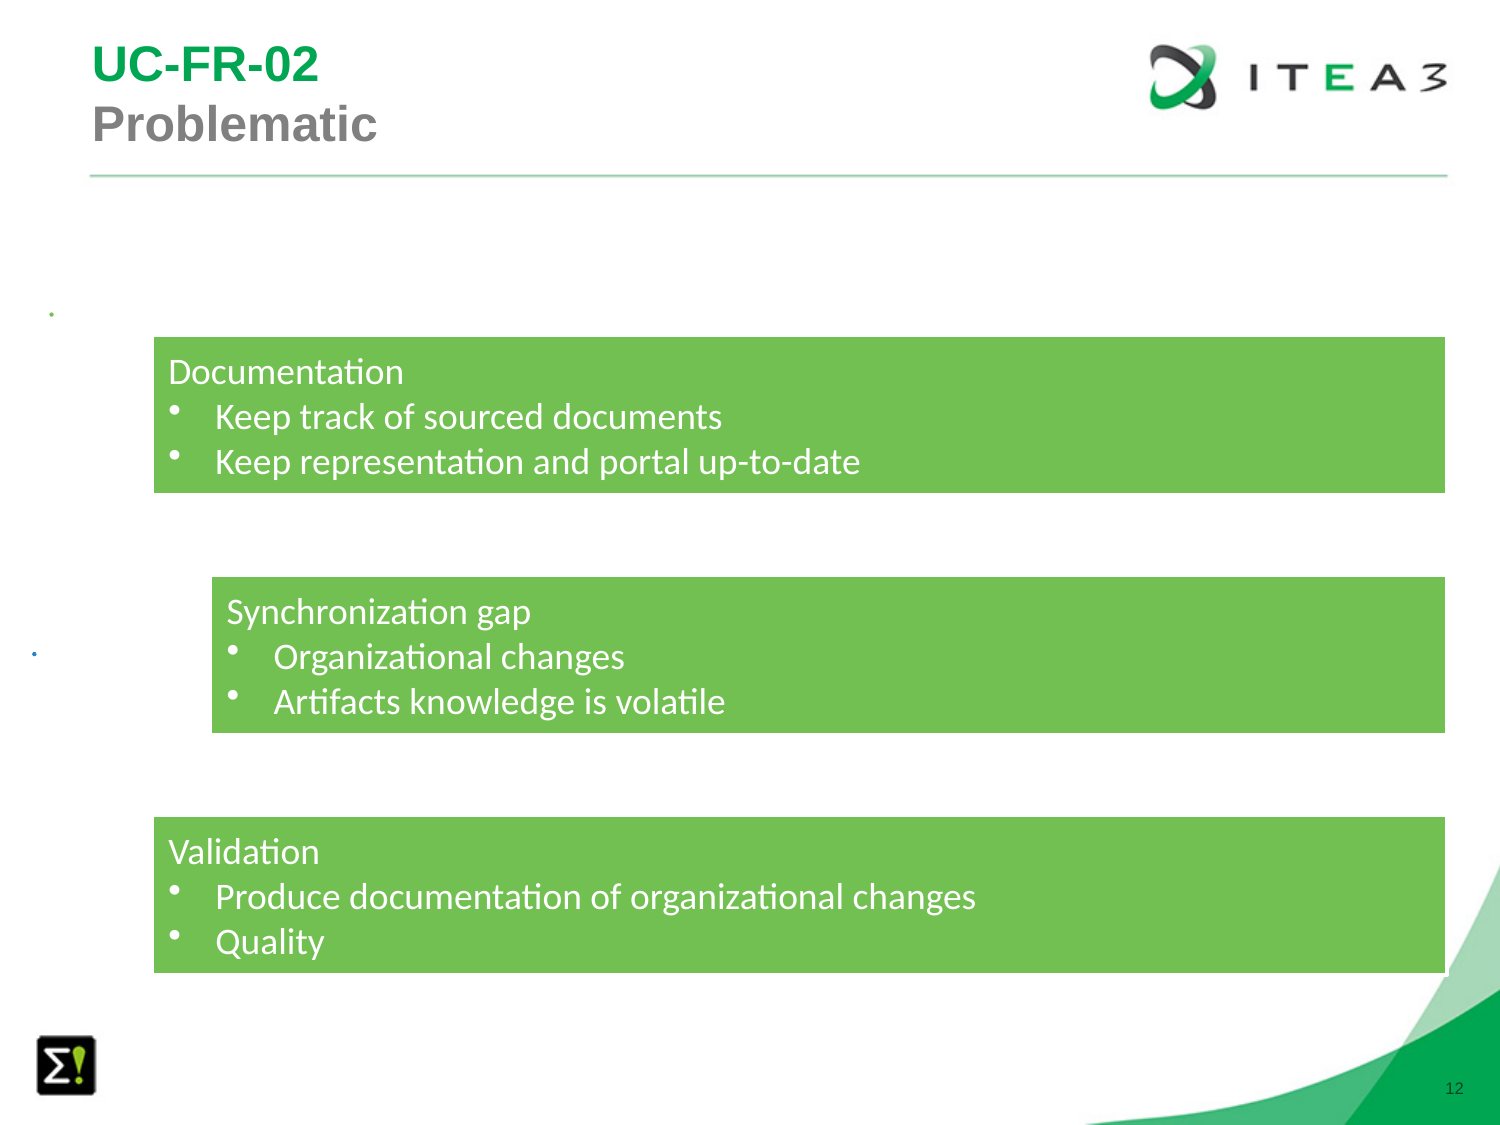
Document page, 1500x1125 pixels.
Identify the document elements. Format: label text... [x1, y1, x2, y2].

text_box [29, 184, 1448, 986]
title UC-FR-02 Problematic [76, 23, 1099, 160]
picture [0, 0, 1500, 1125]
